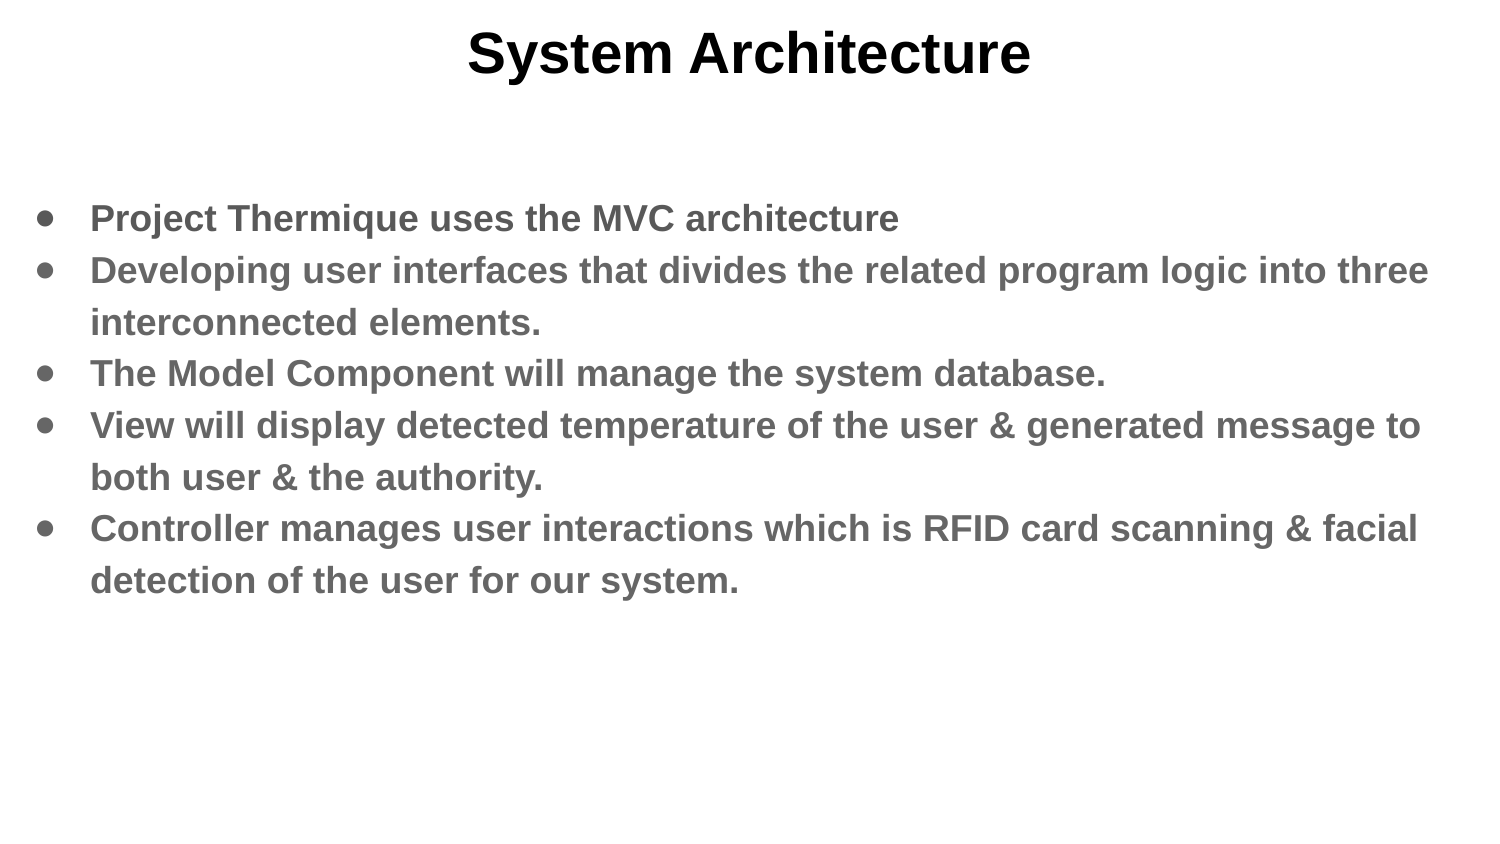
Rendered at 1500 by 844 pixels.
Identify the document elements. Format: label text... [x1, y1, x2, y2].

title System Architecture [51, 0, 1449, 93]
list Project Thermique uses the MVC architecture Developing user interfaces that divides the related program logic into three interconnected elements. The Model Component will manage the system database. View will display detected temperature of the user & generated message to both user & the authority. Controller manages user interactions which is RFID card scanning & facial detection of the user for our system. [0, 93, 1500, 844]
